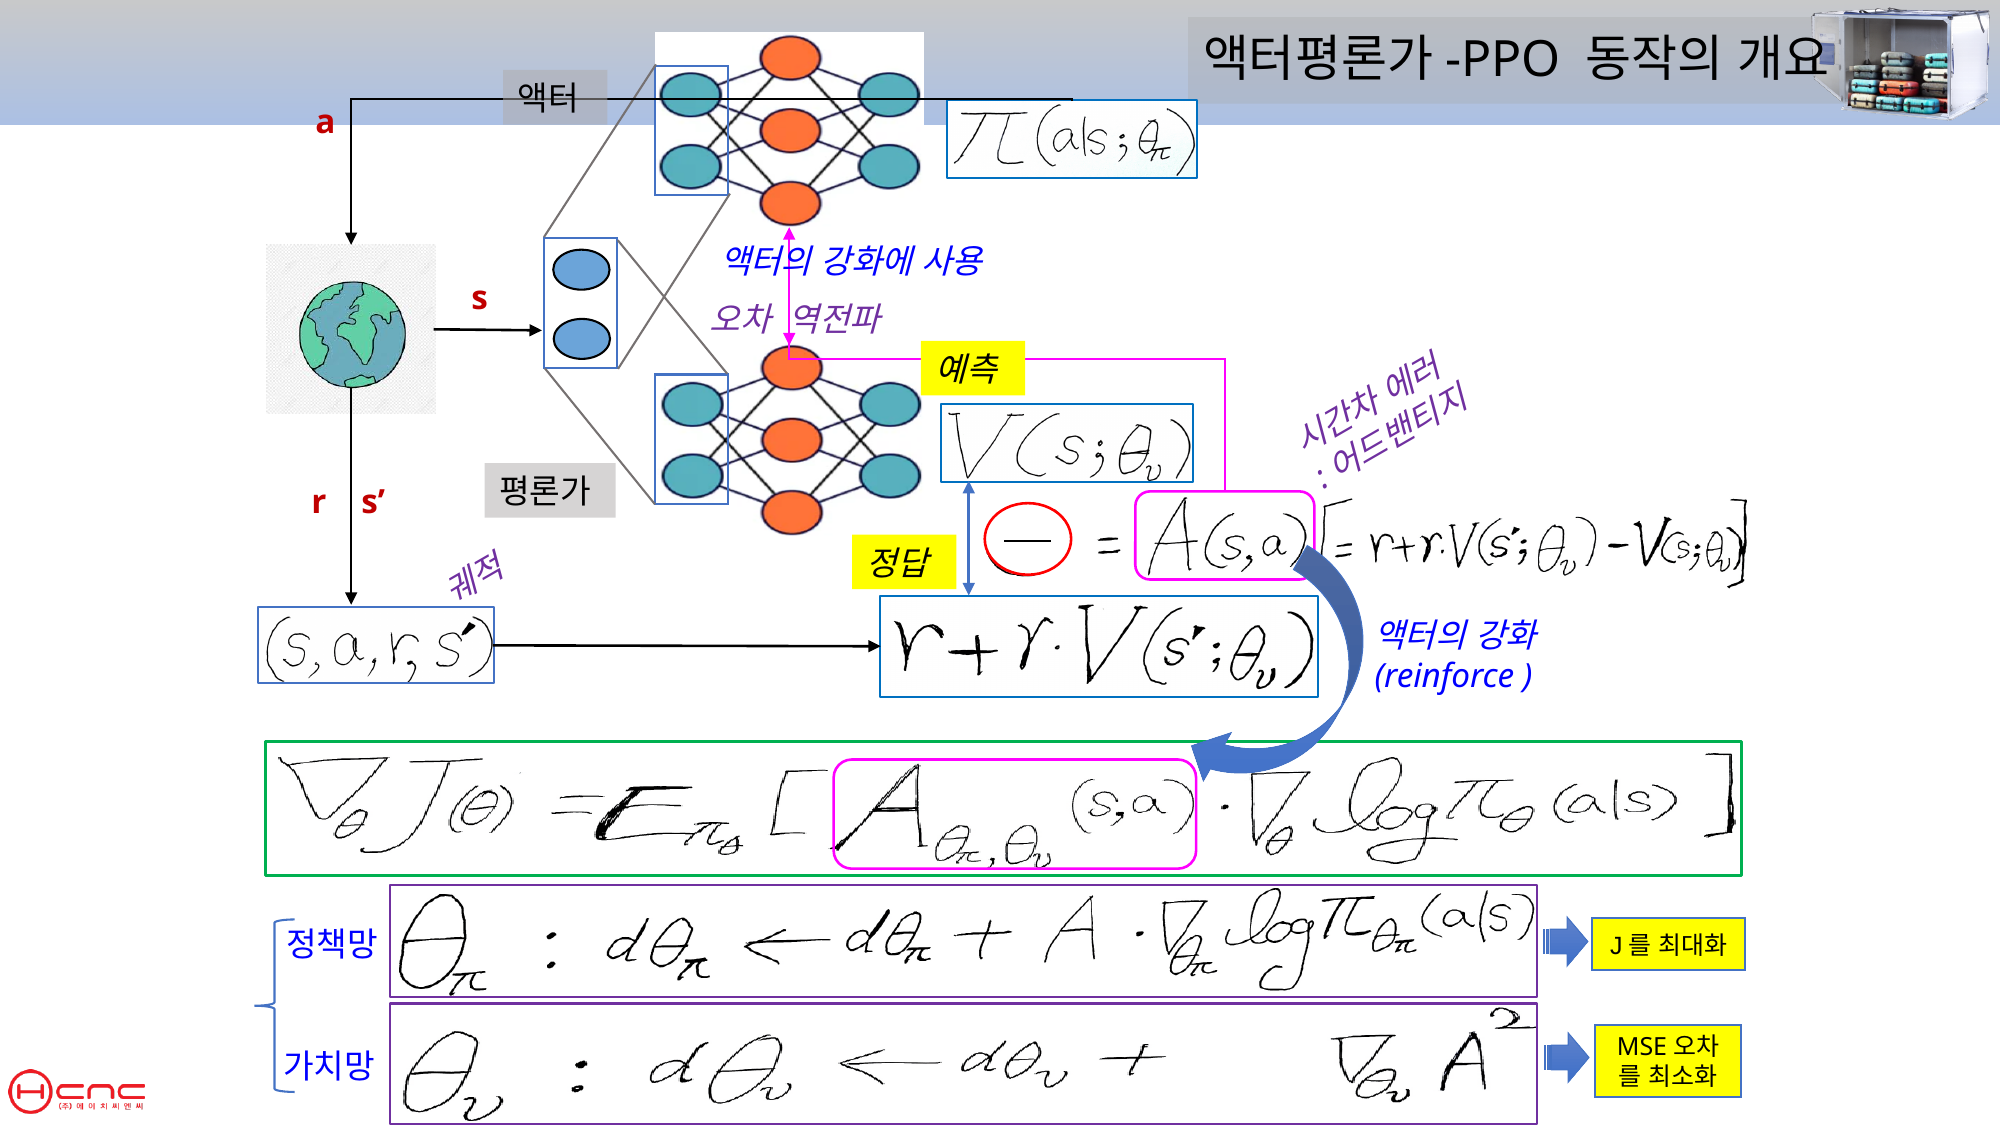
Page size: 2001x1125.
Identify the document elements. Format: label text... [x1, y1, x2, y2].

text_box r s’ [352, 472, 416, 528]
picture [1808, 2, 1993, 127]
text_box [254, 918, 295, 1094]
text_box 평론가 [484, 463, 543, 518]
title 액터평론가-PPO 동작의 개요 [1188, 17, 1854, 104]
text_box 궤적 [420, 524, 538, 608]
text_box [266, 742, 1740, 874]
picture [880, 596, 1318, 696]
text_box [1201, 731, 1233, 742]
text_box r s’ [296, 472, 351, 528]
text_box 정답 [852, 537, 957, 590]
picture [266, 244, 436, 414]
picture [391, 1004, 1537, 1124]
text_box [984, 490, 1747, 593]
picture [1140, 404, 1192, 481]
text_box [1291, 593, 1359, 742]
text_box 가치망 [295, 1038, 391, 1093]
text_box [874, 141, 1140, 578]
picture [947, 101, 1197, 178]
text_box a [300, 92, 351, 148]
text_box 액터의 강화(reinforce ) [1359, 606, 1642, 702]
text_box 시간차 에러 :어드밴티지 [1270, 318, 1506, 490]
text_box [543, 32, 925, 537]
text_box MSE오차 를 최소화 [1594, 1024, 1742, 1097]
text_box [1546, 915, 1589, 968]
picture [391, 886, 1537, 997]
text_box s [456, 269, 503, 324]
text_box 가치망 [268, 1038, 280, 1093]
text_box [1547, 1031, 1590, 1084]
picture [8, 1069, 145, 1114]
picture [258, 608, 494, 683]
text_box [639, 0, 784, 534]
text_box J를 최대화 [1592, 918, 1745, 971]
text_box 정책망 [271, 915, 391, 971]
text_box 액터 [503, 69, 543, 125]
